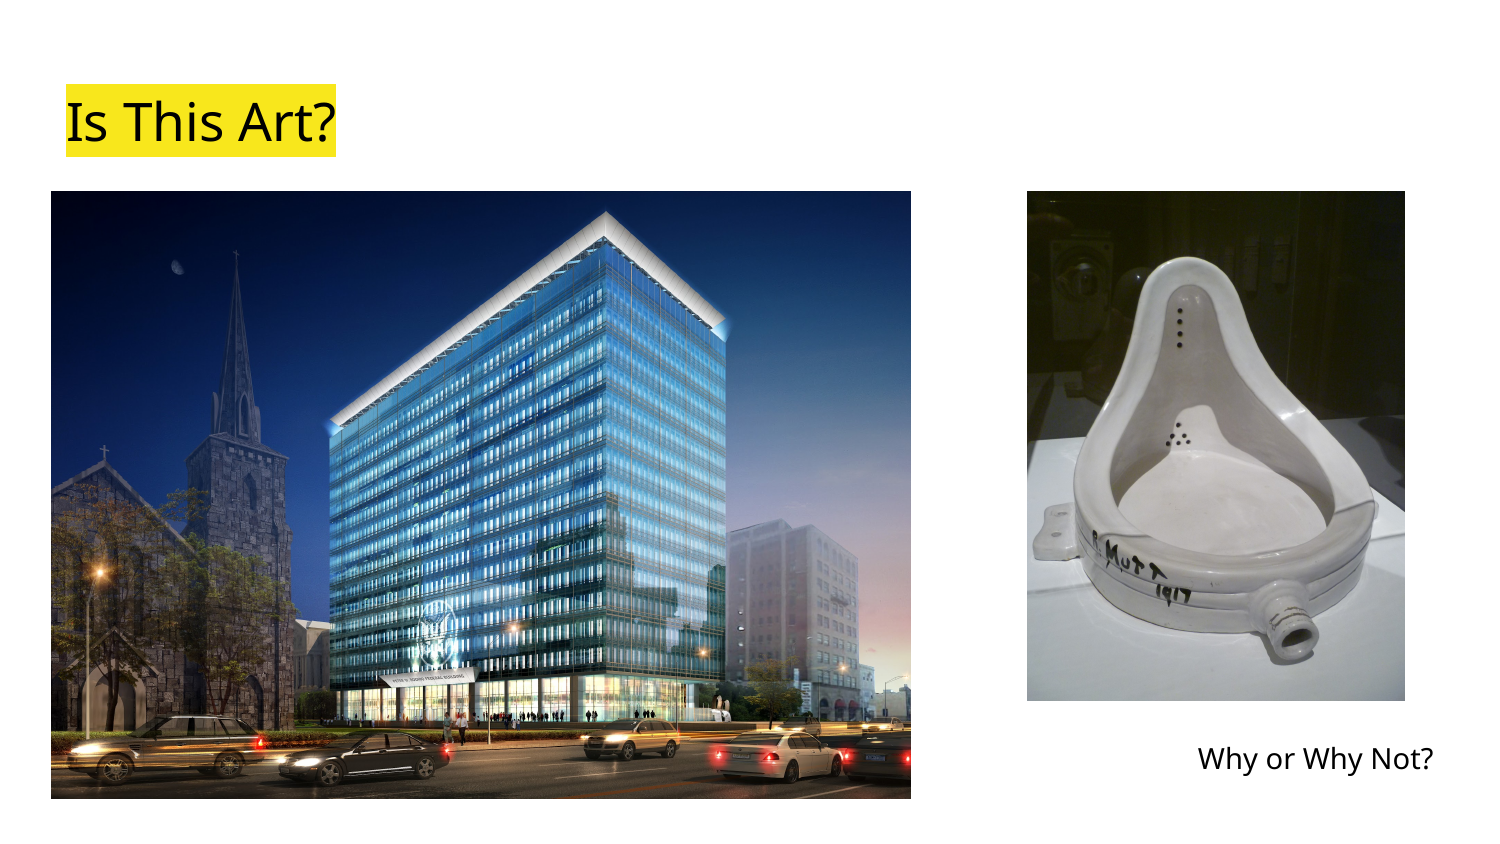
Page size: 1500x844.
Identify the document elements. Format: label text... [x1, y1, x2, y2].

picture [50, 191, 911, 799]
title Is This Art? [51, 72, 1449, 167]
picture [1026, 191, 1405, 701]
text_box Why or Why Not? [915, 725, 1449, 791]
